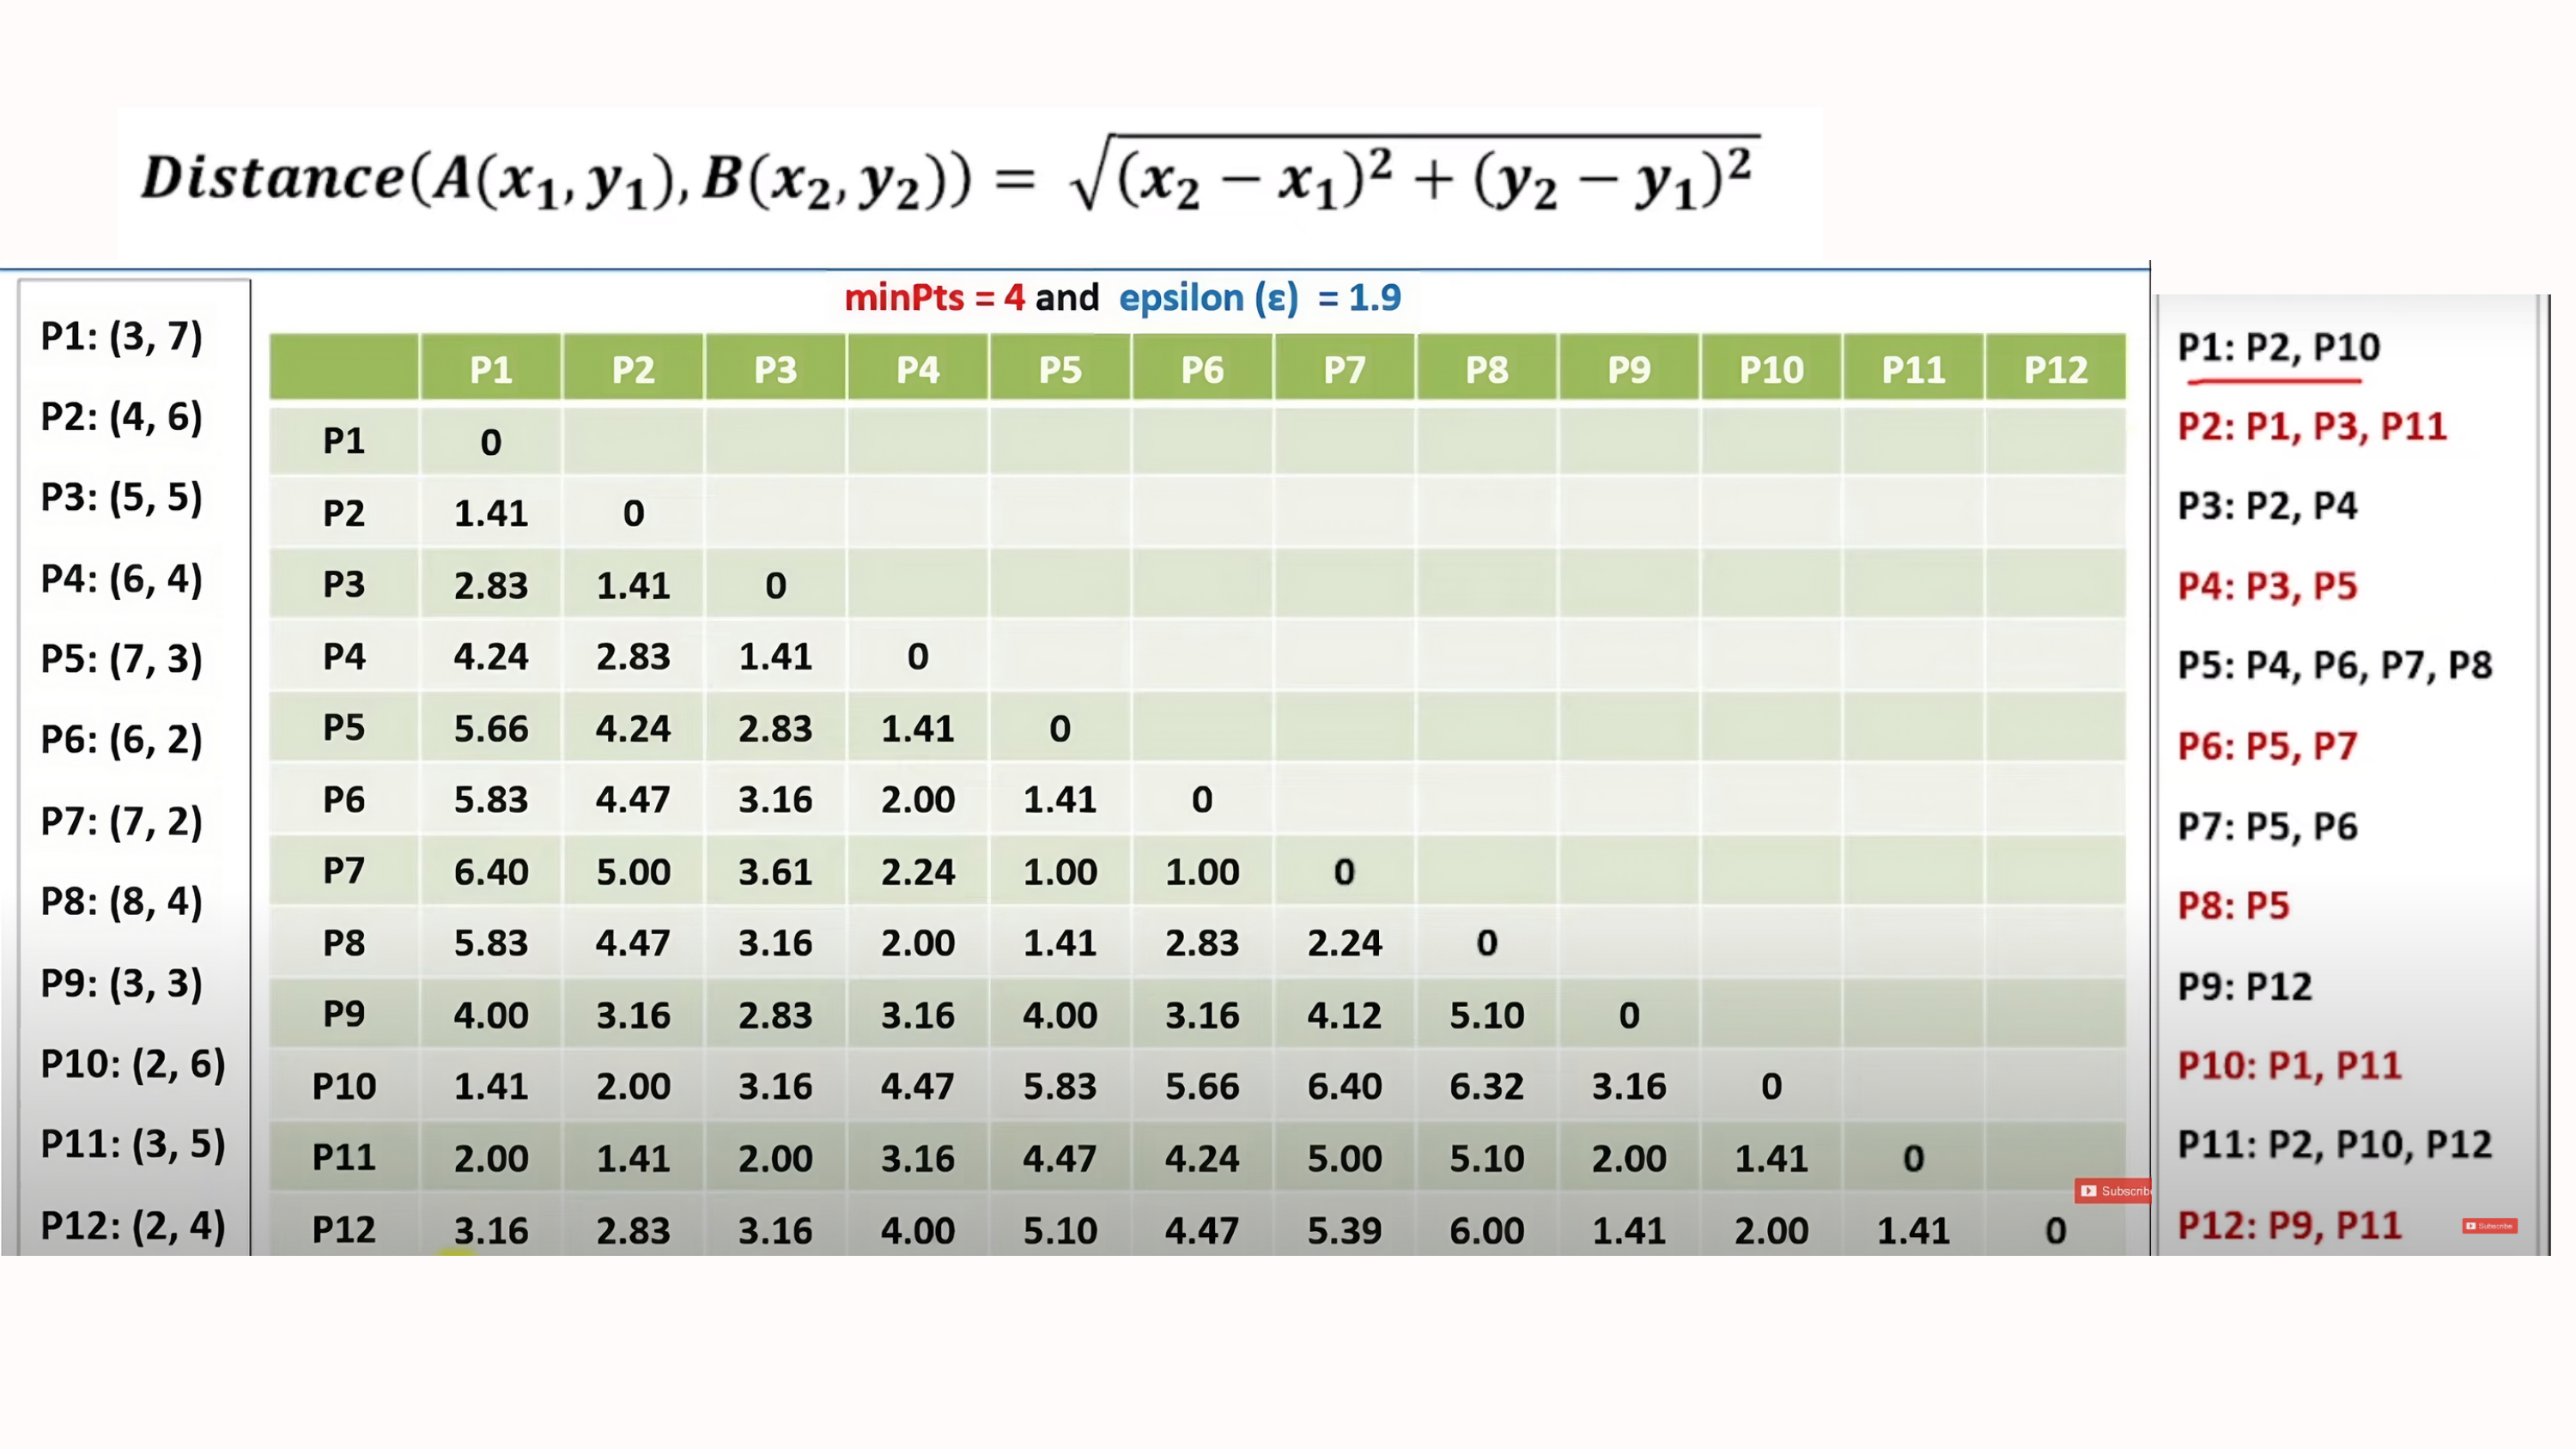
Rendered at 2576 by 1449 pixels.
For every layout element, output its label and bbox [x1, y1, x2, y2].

text_box [2152, 294, 2551, 1256]
text_box [0, 260, 2153, 1256]
text_box [117, 107, 1824, 260]
